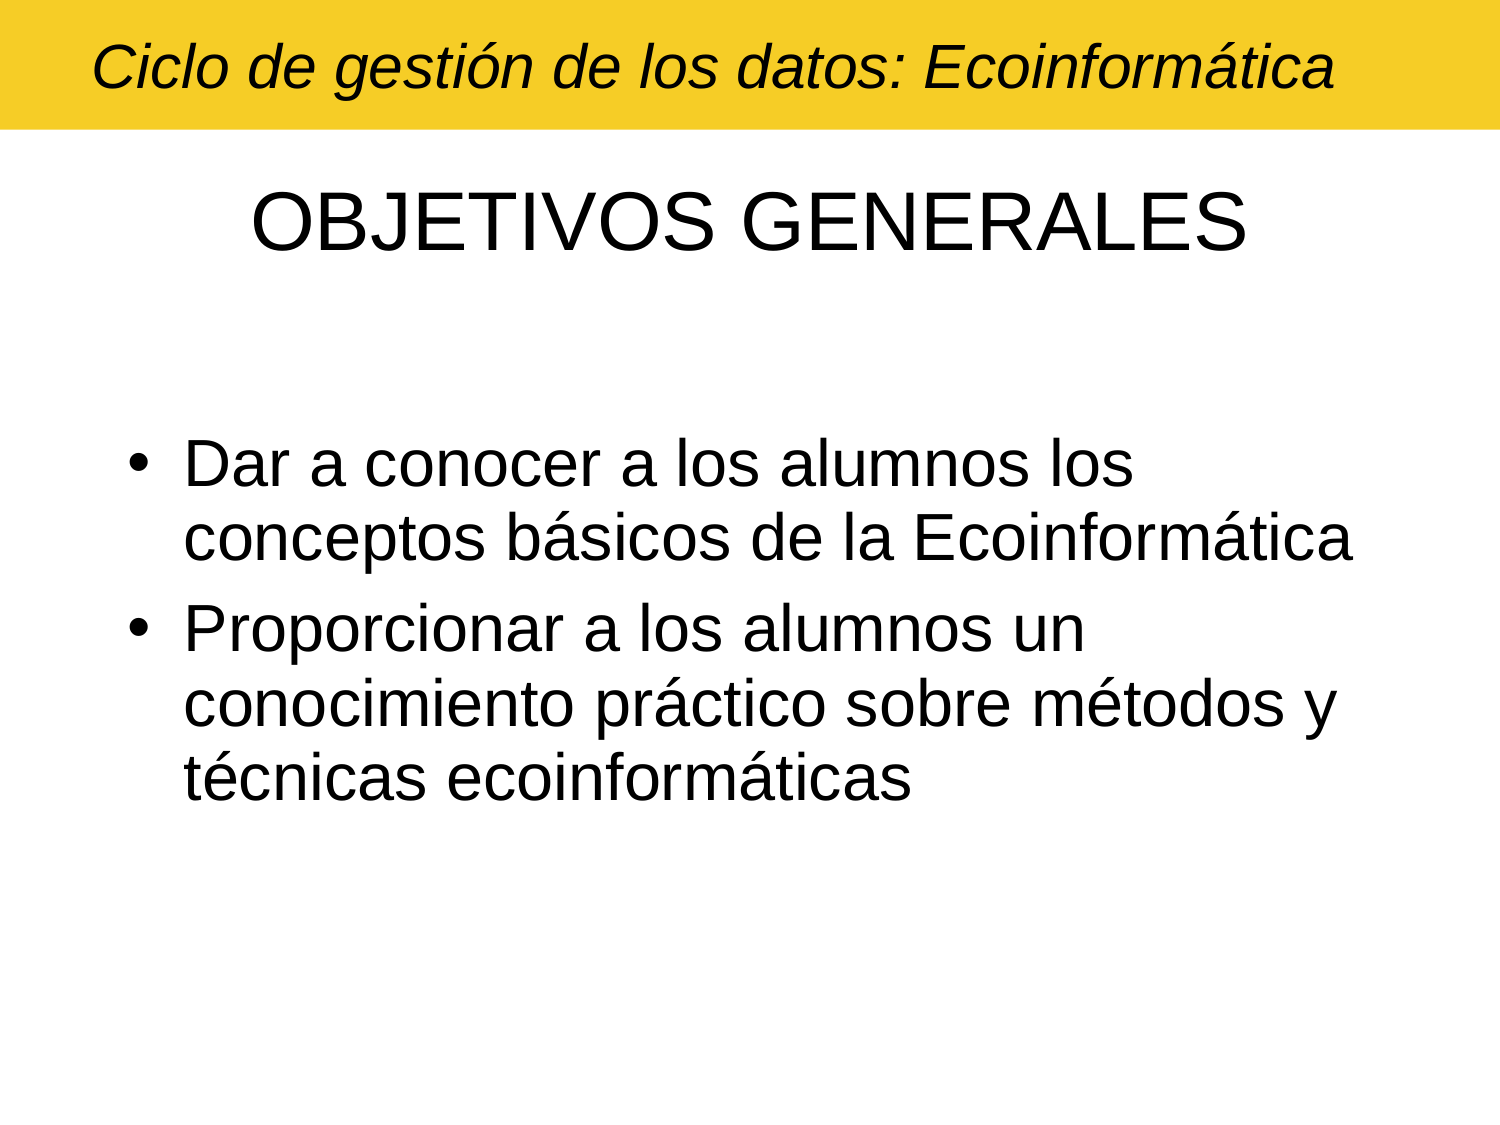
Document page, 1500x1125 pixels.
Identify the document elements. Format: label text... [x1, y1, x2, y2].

title OBJETIVOS GENERALES [112, 162, 1388, 414]
list Dar a conocer a los alumnos los conceptos básicos de la Ecoinformática Proporcionar a los alumnos un conocimiento práctico sobre métodos y técnicas ecoinformáticas [112, 419, 1388, 1050]
